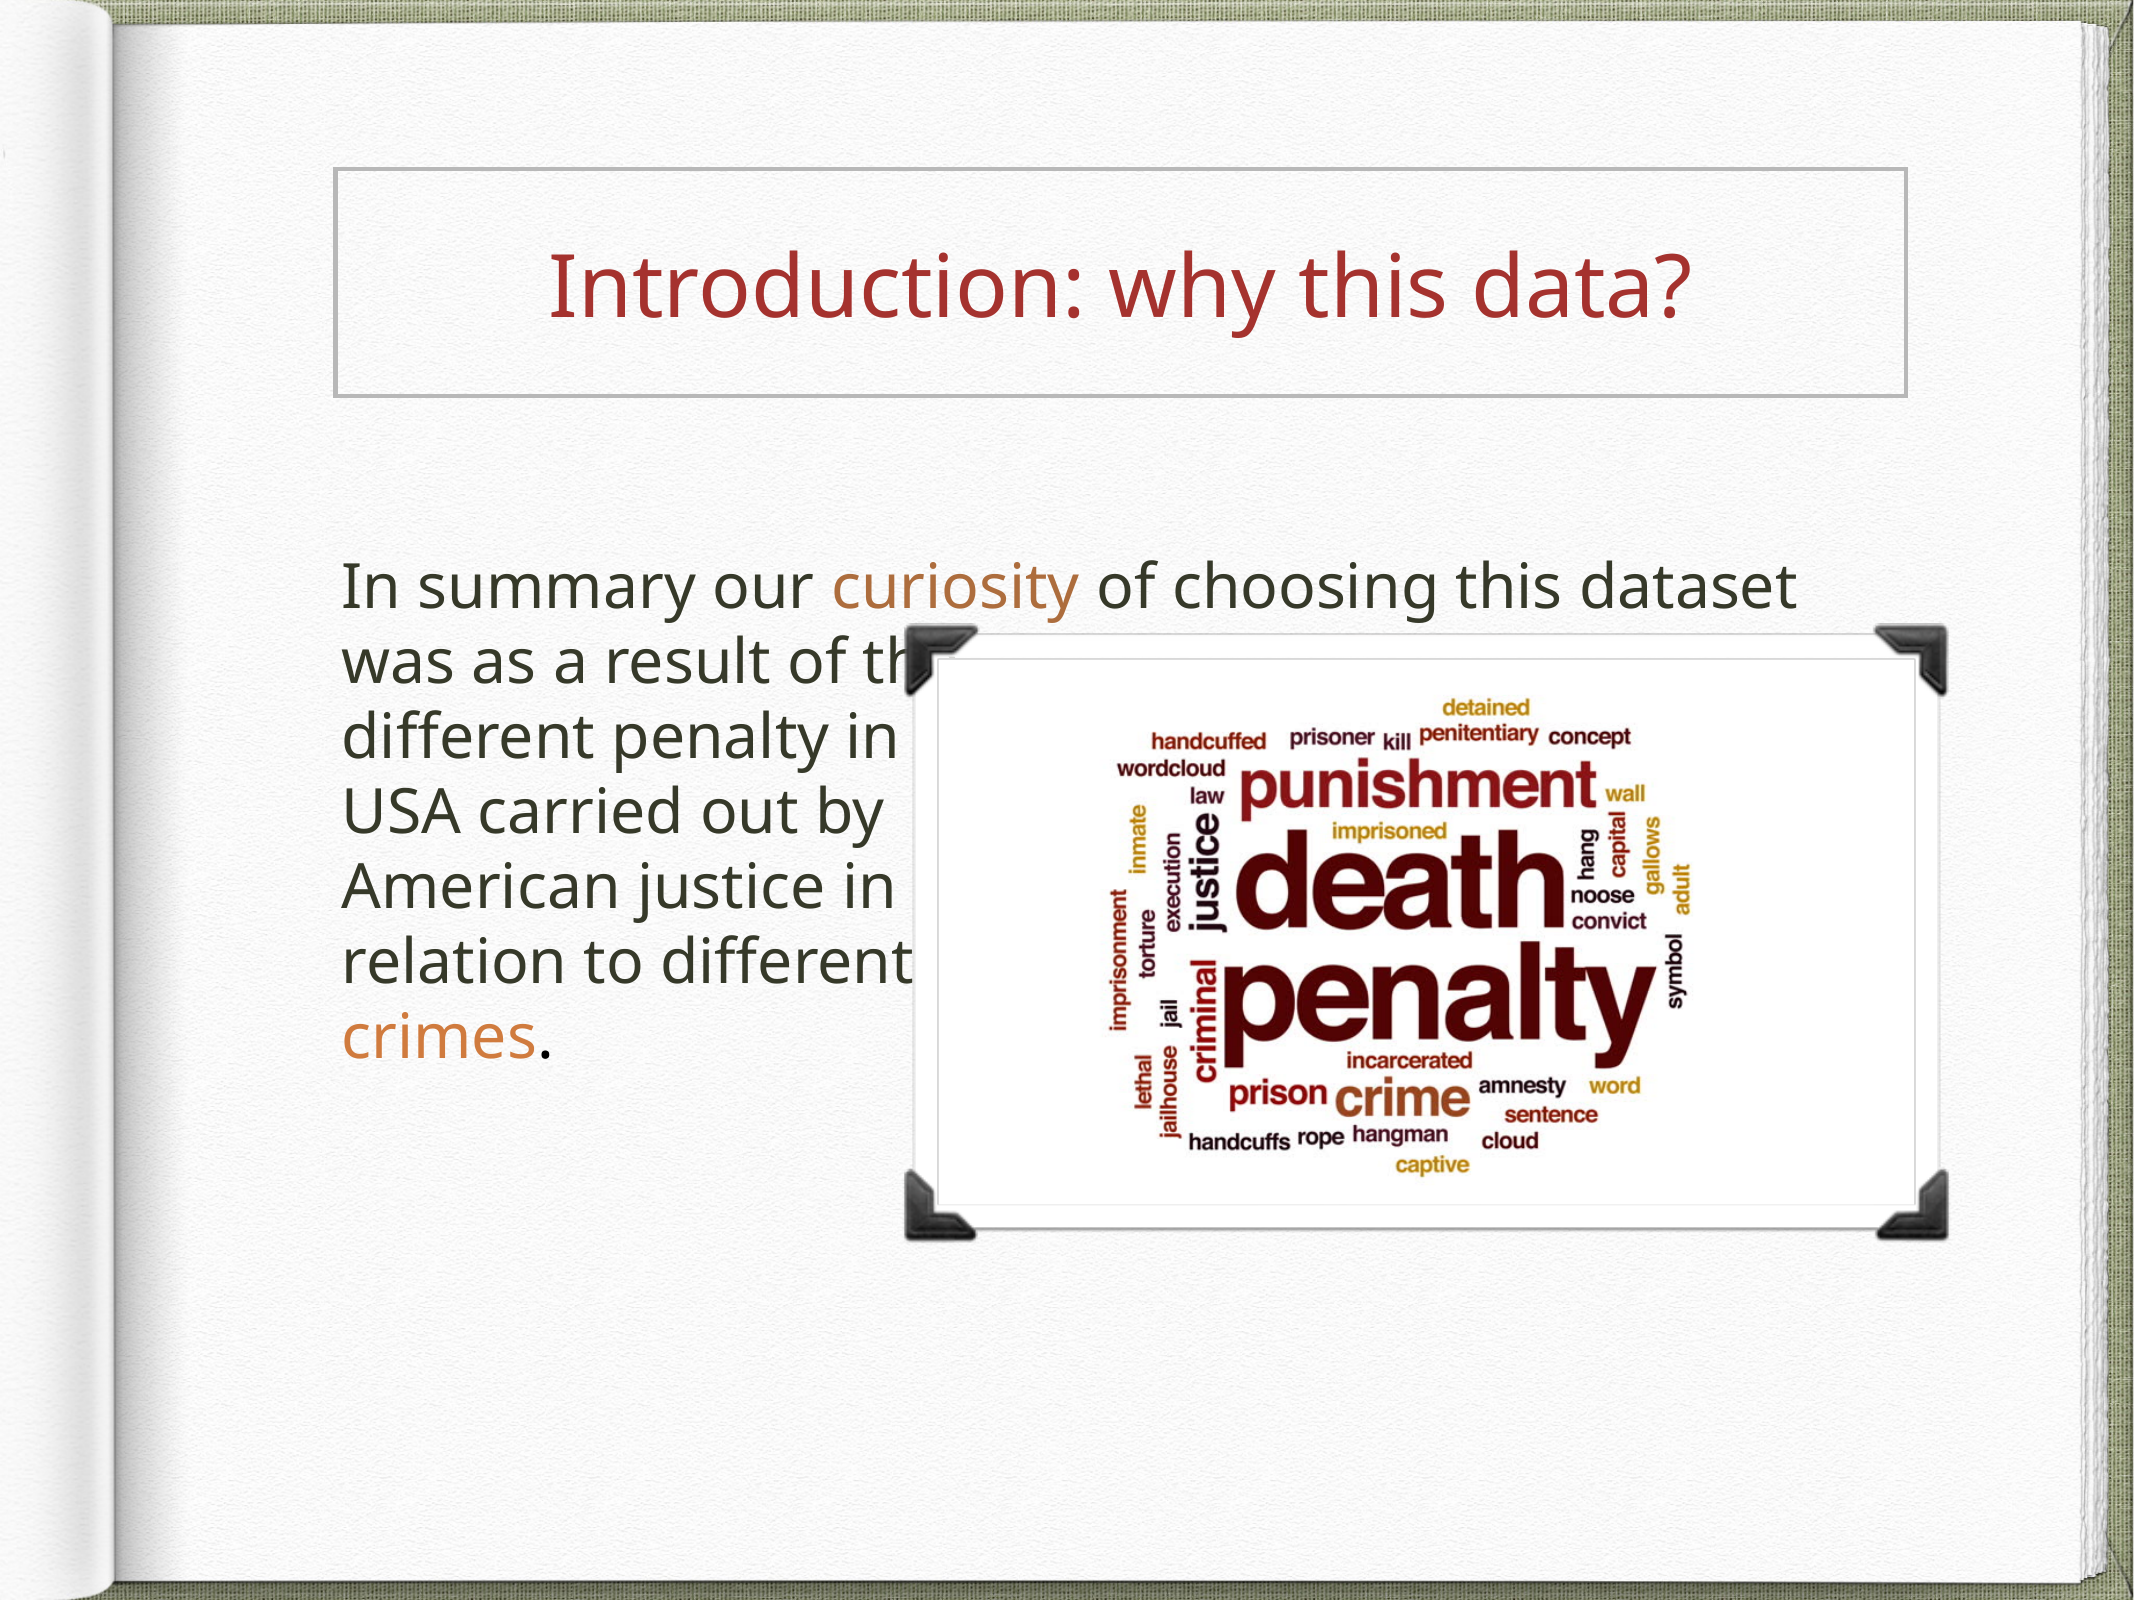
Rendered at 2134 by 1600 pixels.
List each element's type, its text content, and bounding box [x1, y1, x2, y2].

title Introduction: why this data? [334, 168, 1907, 397]
list In summary our curiosity of choosing this dataset was as a result of the different penalty in USA carried out by American justice in relation to different crimes. [332, 537, 1865, 1202]
picture [0, 0, 2134, 1600]
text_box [901, 622, 1953, 1249]
